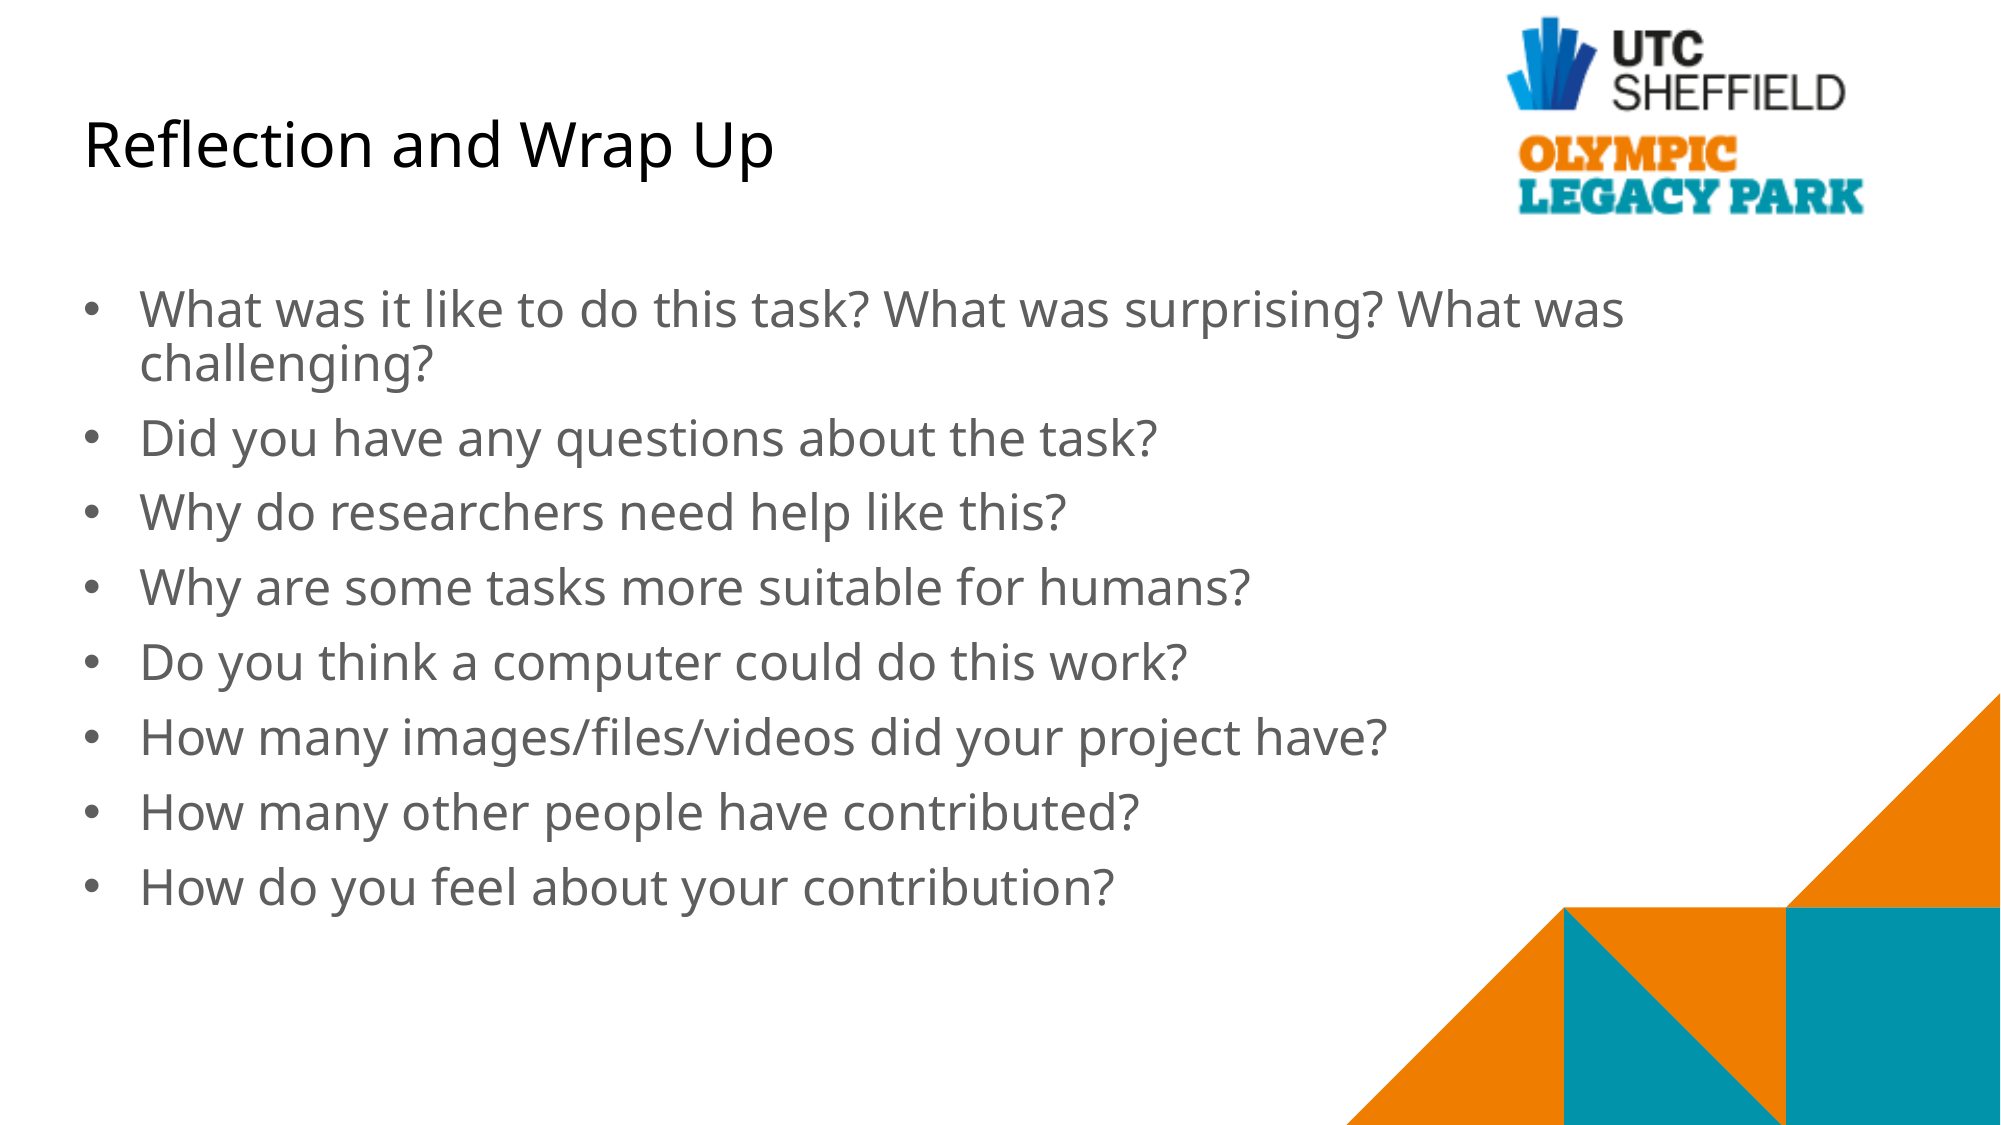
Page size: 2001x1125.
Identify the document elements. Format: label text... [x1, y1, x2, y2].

picture [1479, 0, 2000, 244]
list What was it like to do this task? What was surprising? What was challenging? Did you have any questions about the task? Why do researchers need help like this? Why are some tasks more suitable for humans? Do you think a computer could do this work? How many images/files/videos did your project have? How many other people have contributed? How do you feel about your contribution? [68, 268, 1932, 1000]
title Reflection and Wrap Up [68, 89, 1932, 223]
